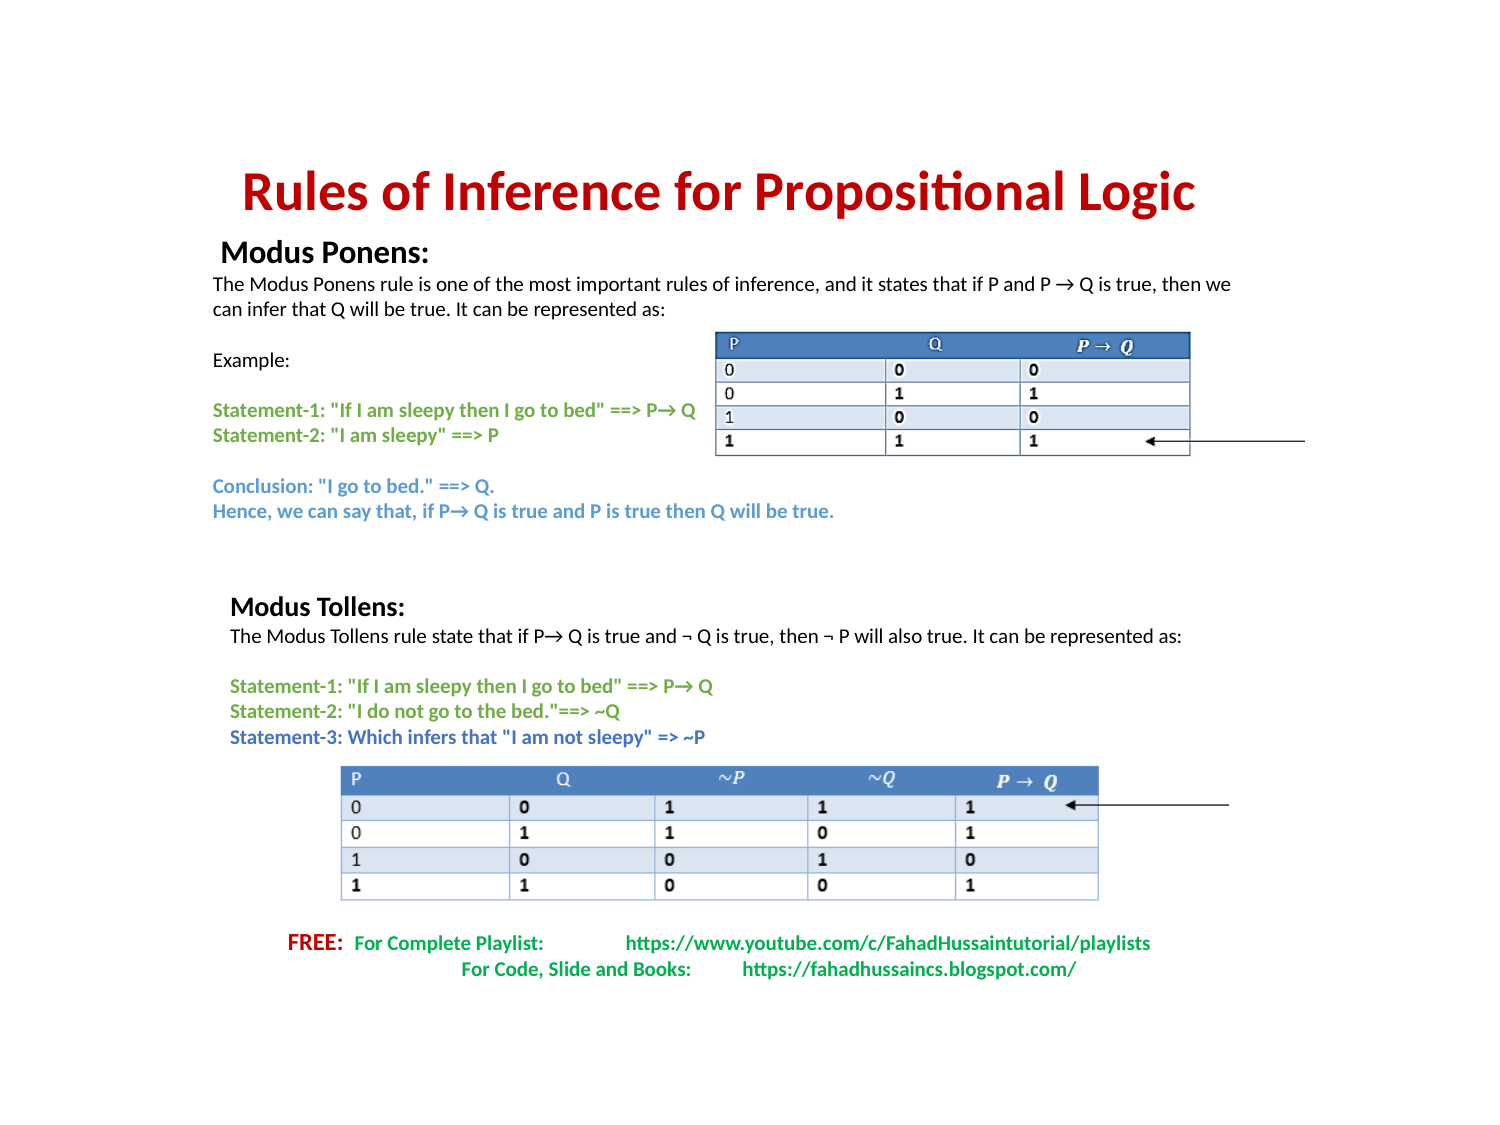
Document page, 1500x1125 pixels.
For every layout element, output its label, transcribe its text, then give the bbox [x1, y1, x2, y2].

text_box Modus Ponens: The Modus Ponens rule is one of the most important rules of inference, and it states that if P and P → Q is true, then we can infer that Q will be true. It can be represented as: Example: Statement-1: "If I am sleepy then I go to bed" ==> P→ Q Statement-2: "I am sleepy" ==> P Conclusion: "I go to bed." ==> Q. Hence, we can say that, if P→ Q is true and P is true then Q will be true. [198, 223, 1261, 530]
picture [700, 326, 1305, 468]
text_box Rules of Inference for Propositional Logic [228, 146, 1305, 230]
picture [332, 761, 1229, 916]
text_box Modus Tollens: The Modus Tollens rule state that if P→ Q is true and ¬ Q is true, then ¬ P will also true. It can be represented as: Statement-1: "If I am sleepy then I go to bed" ==> P→ Q Statement-2: "I do not go to the bed."==> ~Q Statement-3: Which infers that "I am not sleepy" => ~P [215, 581, 1244, 756]
text_box FREE: For Complete Playlist: https://www.youtube.com/c/FahadHussaintutorial/playlists For Code, Slide and Books: https://fahadhussaincs.blogspot.com/ [273, 918, 1289, 989]
